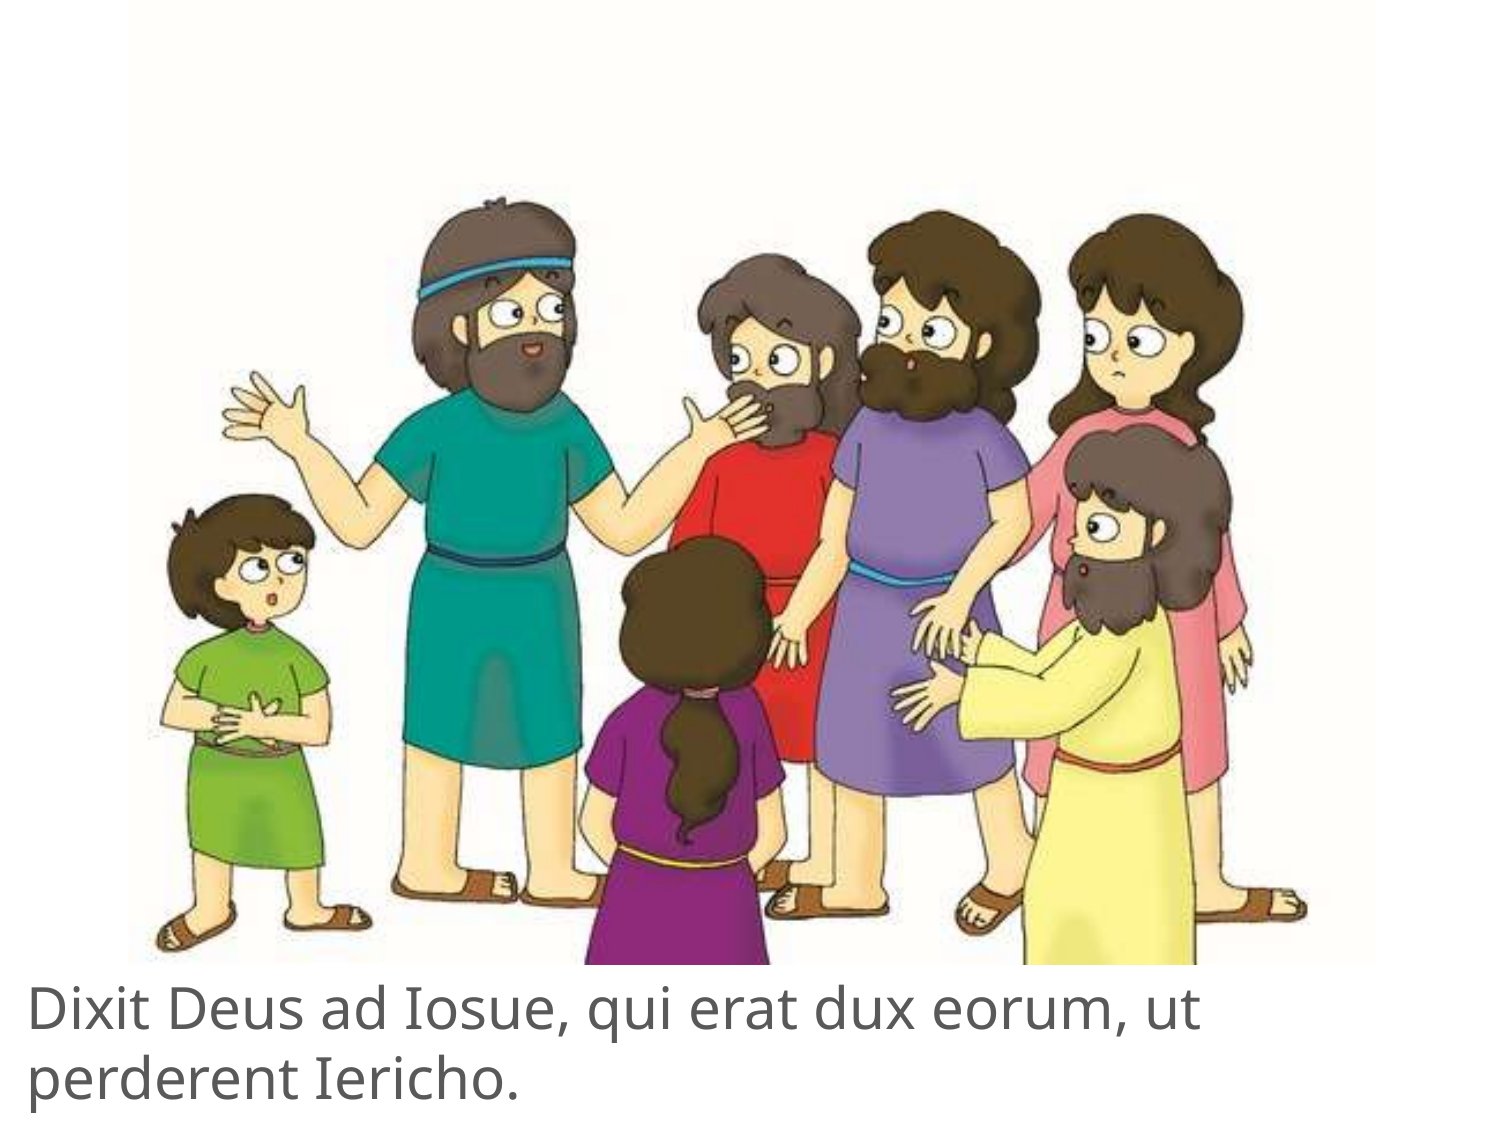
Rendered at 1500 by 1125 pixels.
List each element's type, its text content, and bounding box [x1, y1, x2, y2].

picture [128, 0, 1377, 965]
text_box Dixit Deus ad Iosue, qui erat dux eorum, ut perderent Iericho. [11, 964, 1483, 1119]
